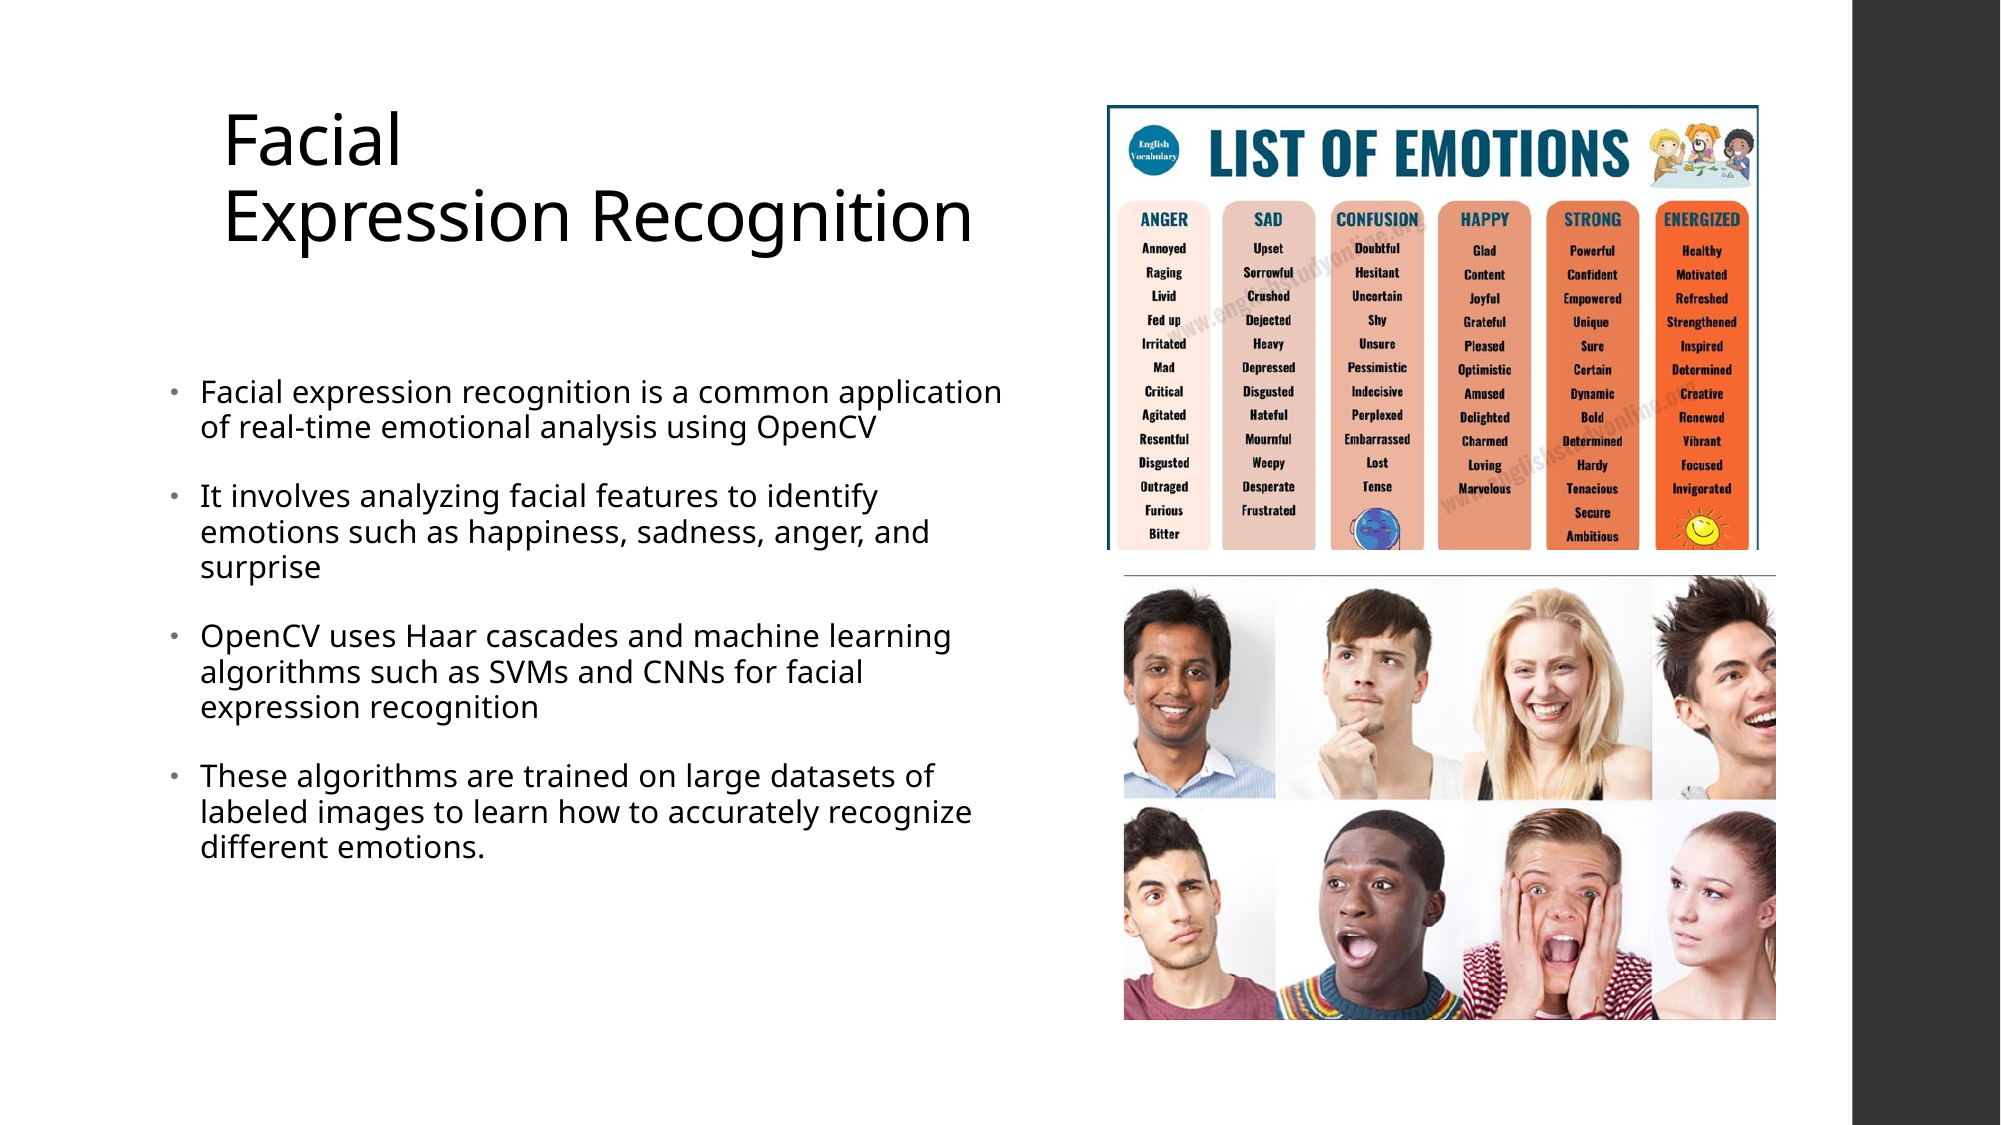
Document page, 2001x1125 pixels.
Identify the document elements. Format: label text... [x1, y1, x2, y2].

picture [1106, 104, 1759, 550]
list Facial expression recognition is a common application of real-time emotional analysis using OpenCV It involves analyzing facial features to identify emotions such as happiness, sadness, anger, and surprise OpenCV uses Haar cascades and machine learning algorithms such as SVMs and CNNs for facial expression recognition These algorithms are trained on large datasets of labeled images to learn how to accurately recognize different emotions. [154, 367, 1020, 1031]
title Facial Expression Recognition [206, 77, 1020, 341]
picture [1123, 575, 1777, 1021]
